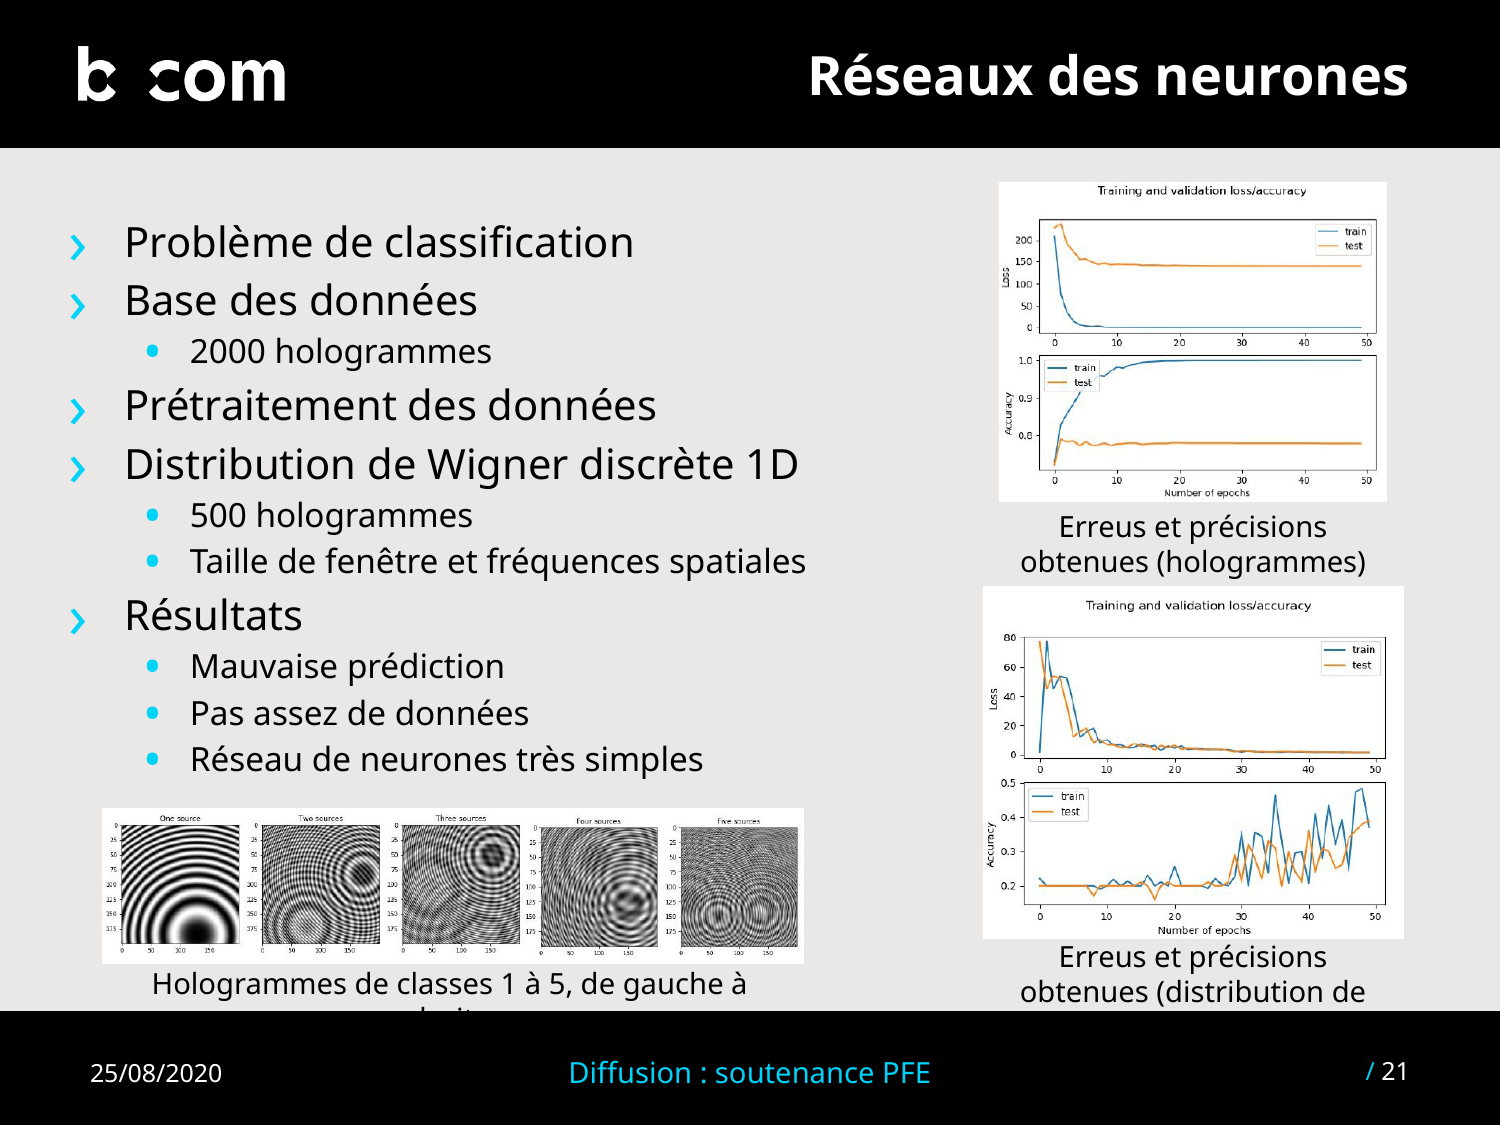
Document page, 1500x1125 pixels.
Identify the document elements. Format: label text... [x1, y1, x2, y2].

picture [102, 808, 805, 964]
picture [999, 182, 1387, 502]
list Problème de classification Base des données 2000 hologrammes Prétraitement des données Distribution de Wigner discrète 1D 500 hologrammes Taille de fenêtre et fréquences spatiales Résultats Mauvaise prédiction Pas assez de données Réseau de neurones très simples [53, 208, 928, 951]
picture [983, 586, 1405, 940]
text_box Hologrammes de classes 1 à 5, de gauche à droite [100, 971, 800, 1043]
title Réseaux des neurones [407, 33, 1425, 114]
picture [76, 44, 286, 102]
text_box Erreus et précisions obtenues (hologrammes) [983, 501, 1404, 585]
text_box Erreus et précisions obtenues (distribution de Wigner) [983, 947, 1404, 1051]
